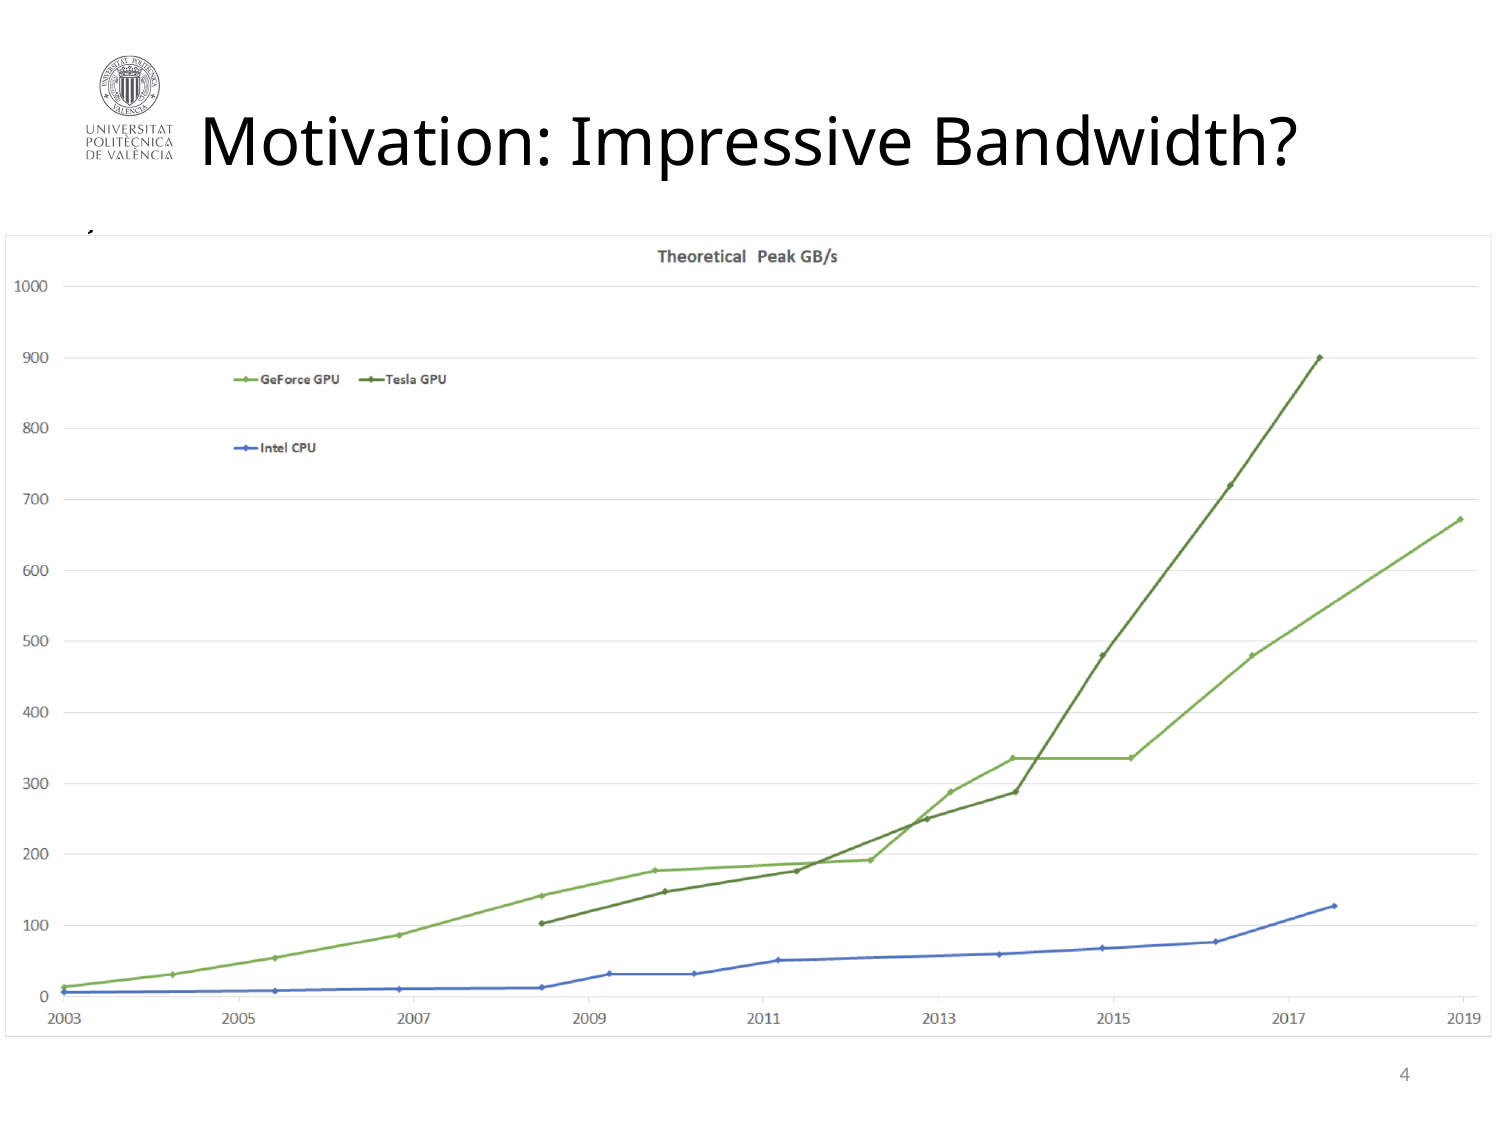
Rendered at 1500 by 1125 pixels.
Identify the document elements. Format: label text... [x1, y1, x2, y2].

picture [0, 230, 1500, 1043]
slide_number 4 [1074, 1052, 1425, 1103]
title Motivation: Impressive Bandwidth? [75, 45, 1425, 229]
